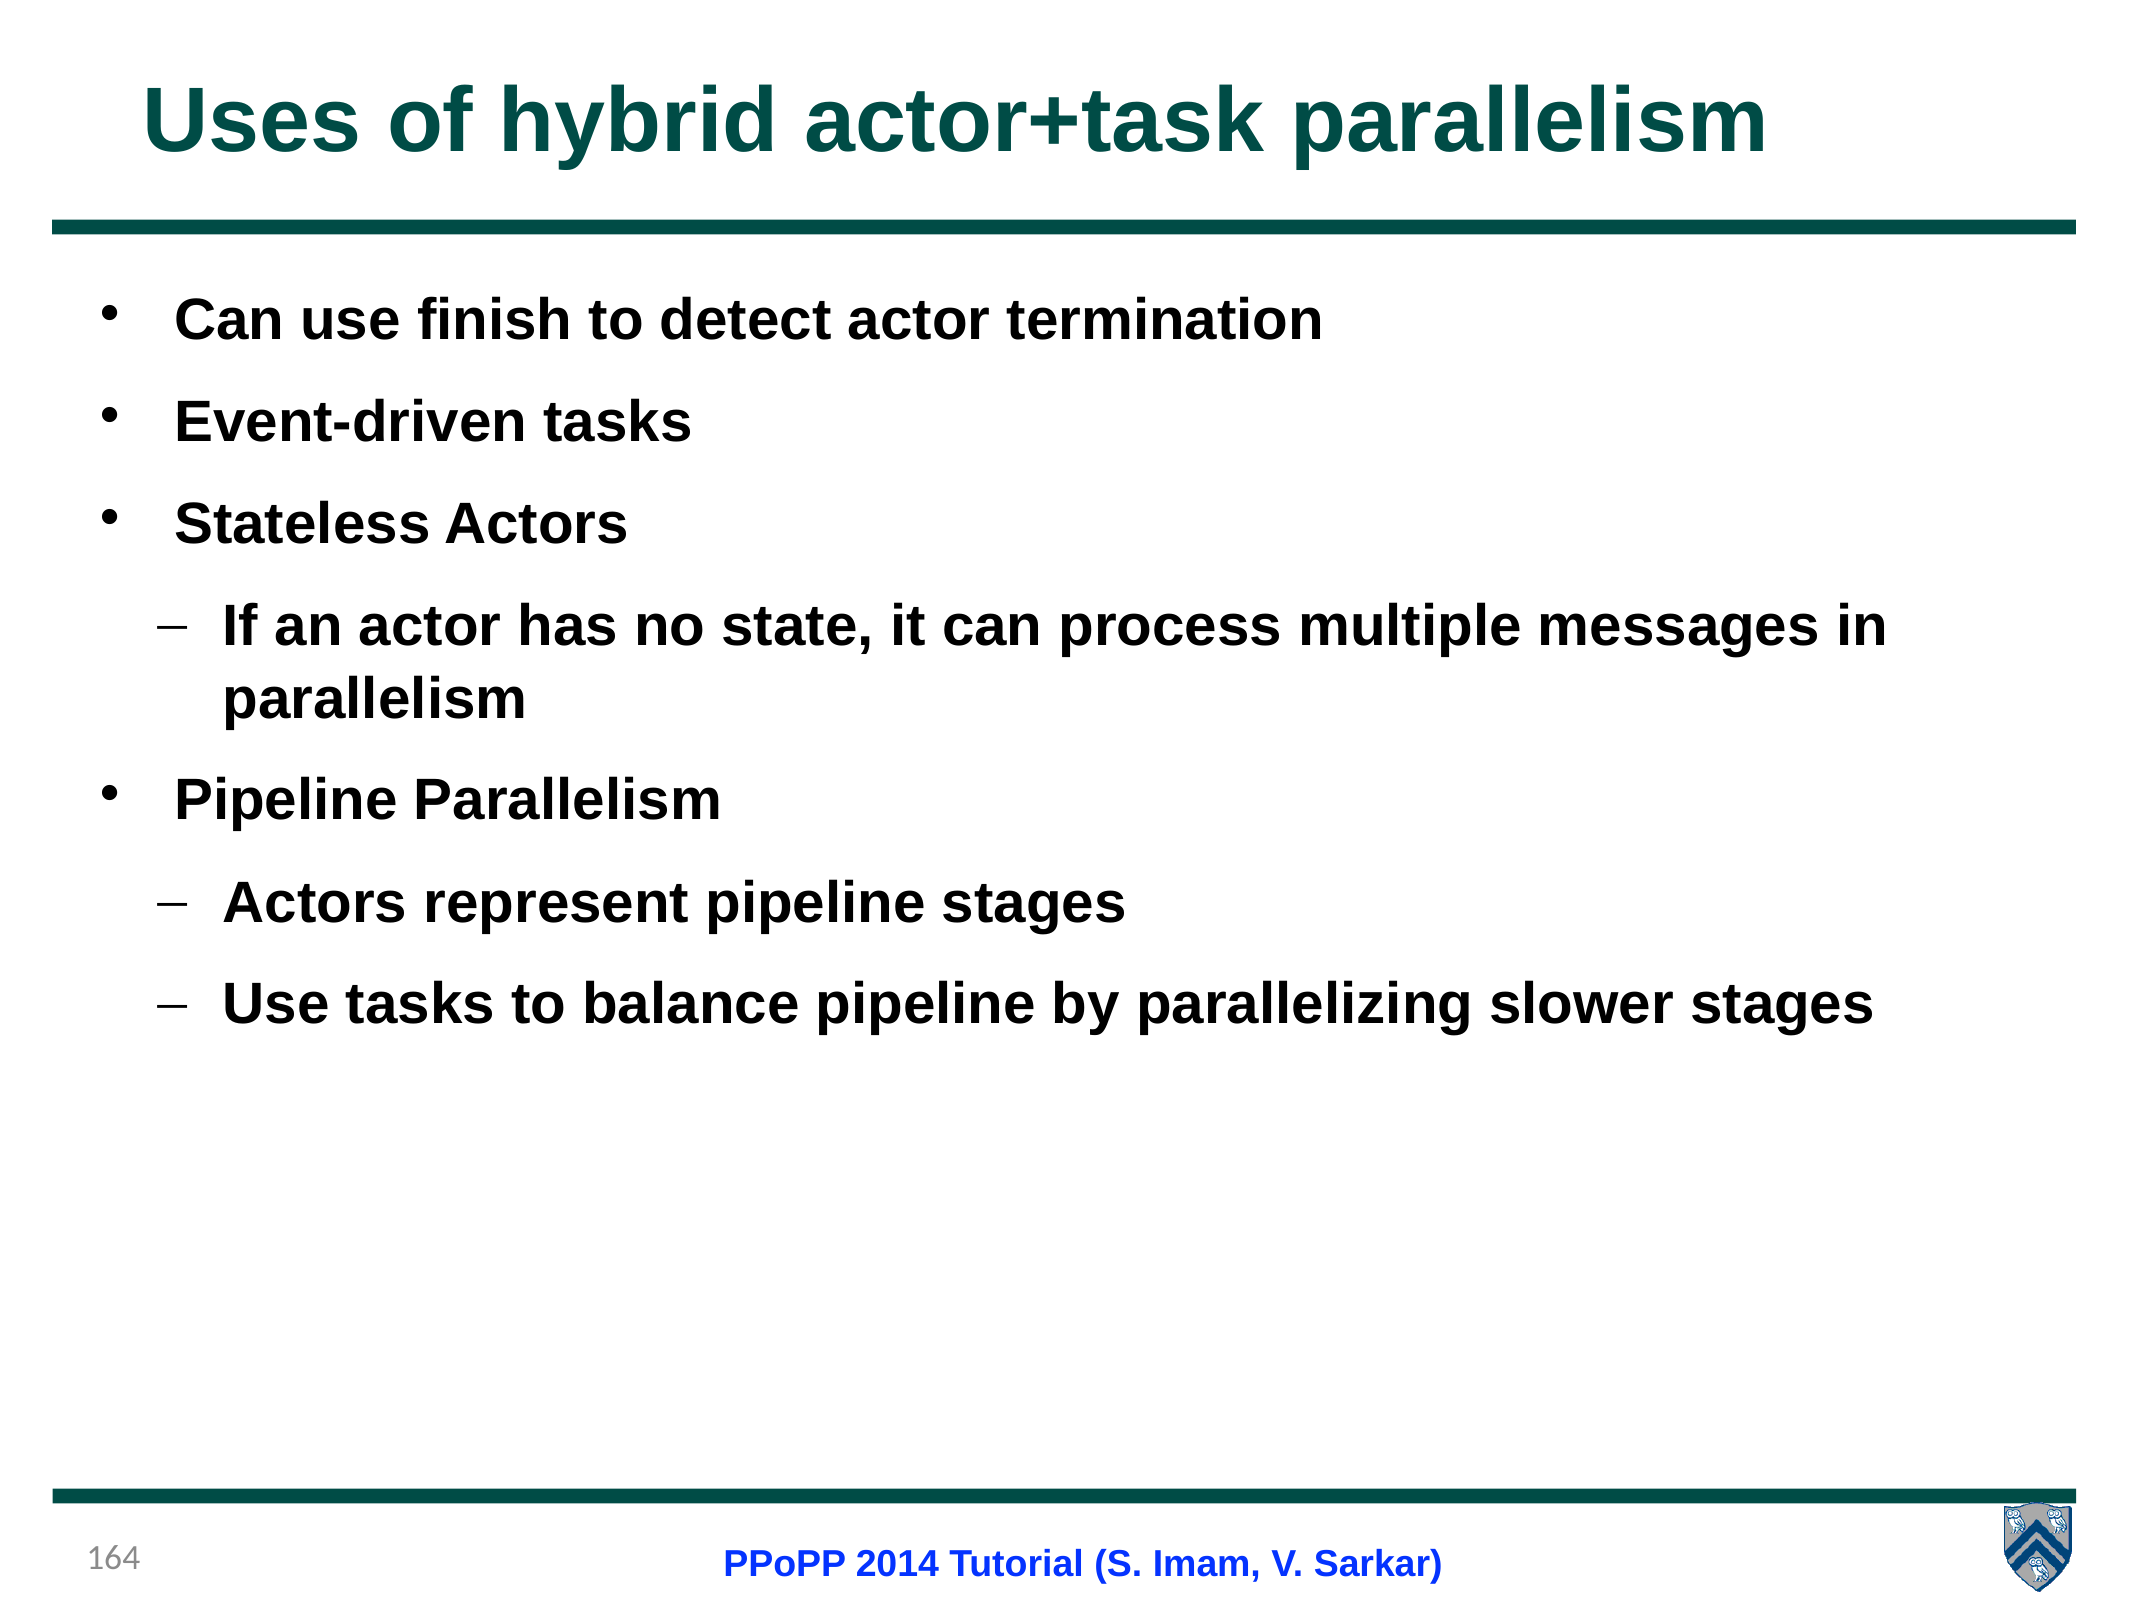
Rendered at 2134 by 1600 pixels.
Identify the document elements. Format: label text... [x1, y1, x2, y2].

text_box PPoPP 2014 Tutorial (S. Imam, V. Sarkar) [699, 1522, 1467, 1600]
text_box [52, 1488, 2077, 1504]
text_box Can use finish to detect actor termination Event-driven tasks Stateless Actors If an actor has no state, it can process multiple messages in parallelism Pipeline Parallelism Actors represent pipeline stages Use tasks to balance pipeline by parallelizing slower stages [64, 266, 2071, 1048]
picture [1986, 1497, 2083, 1600]
text_box [52, 219, 2076, 235]
slide_number 164 [66, 1520, 156, 1592]
title Uses of hybrid actor+task parallelism [124, 9, 2005, 181]
